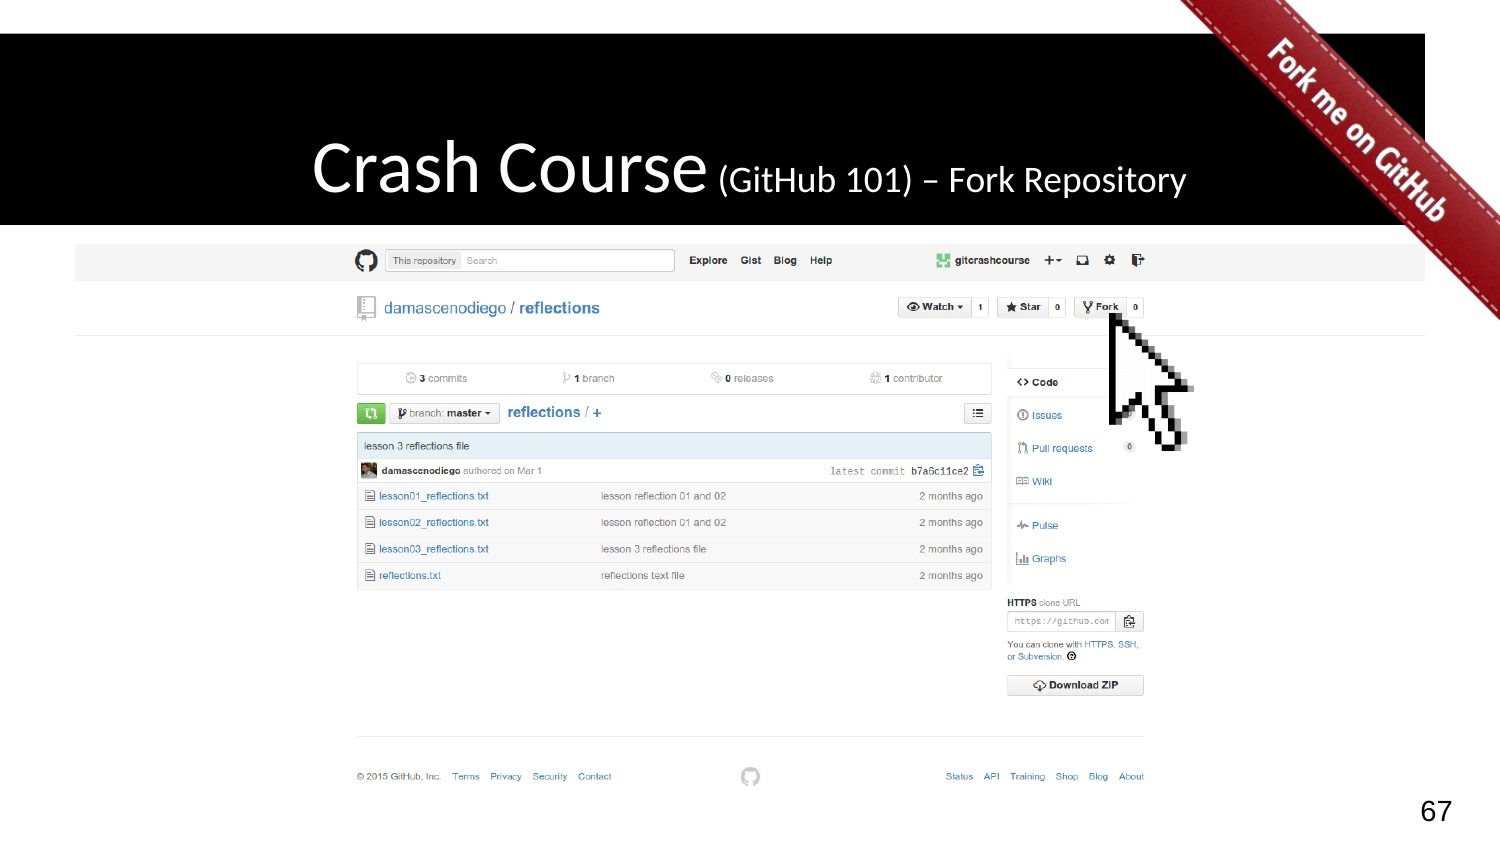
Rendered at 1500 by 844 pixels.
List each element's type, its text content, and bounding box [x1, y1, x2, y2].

picture [74, 0, 1500, 801]
title Crash Course (GitHub 101) – Fork Repository [75, 33, 1170, 223]
